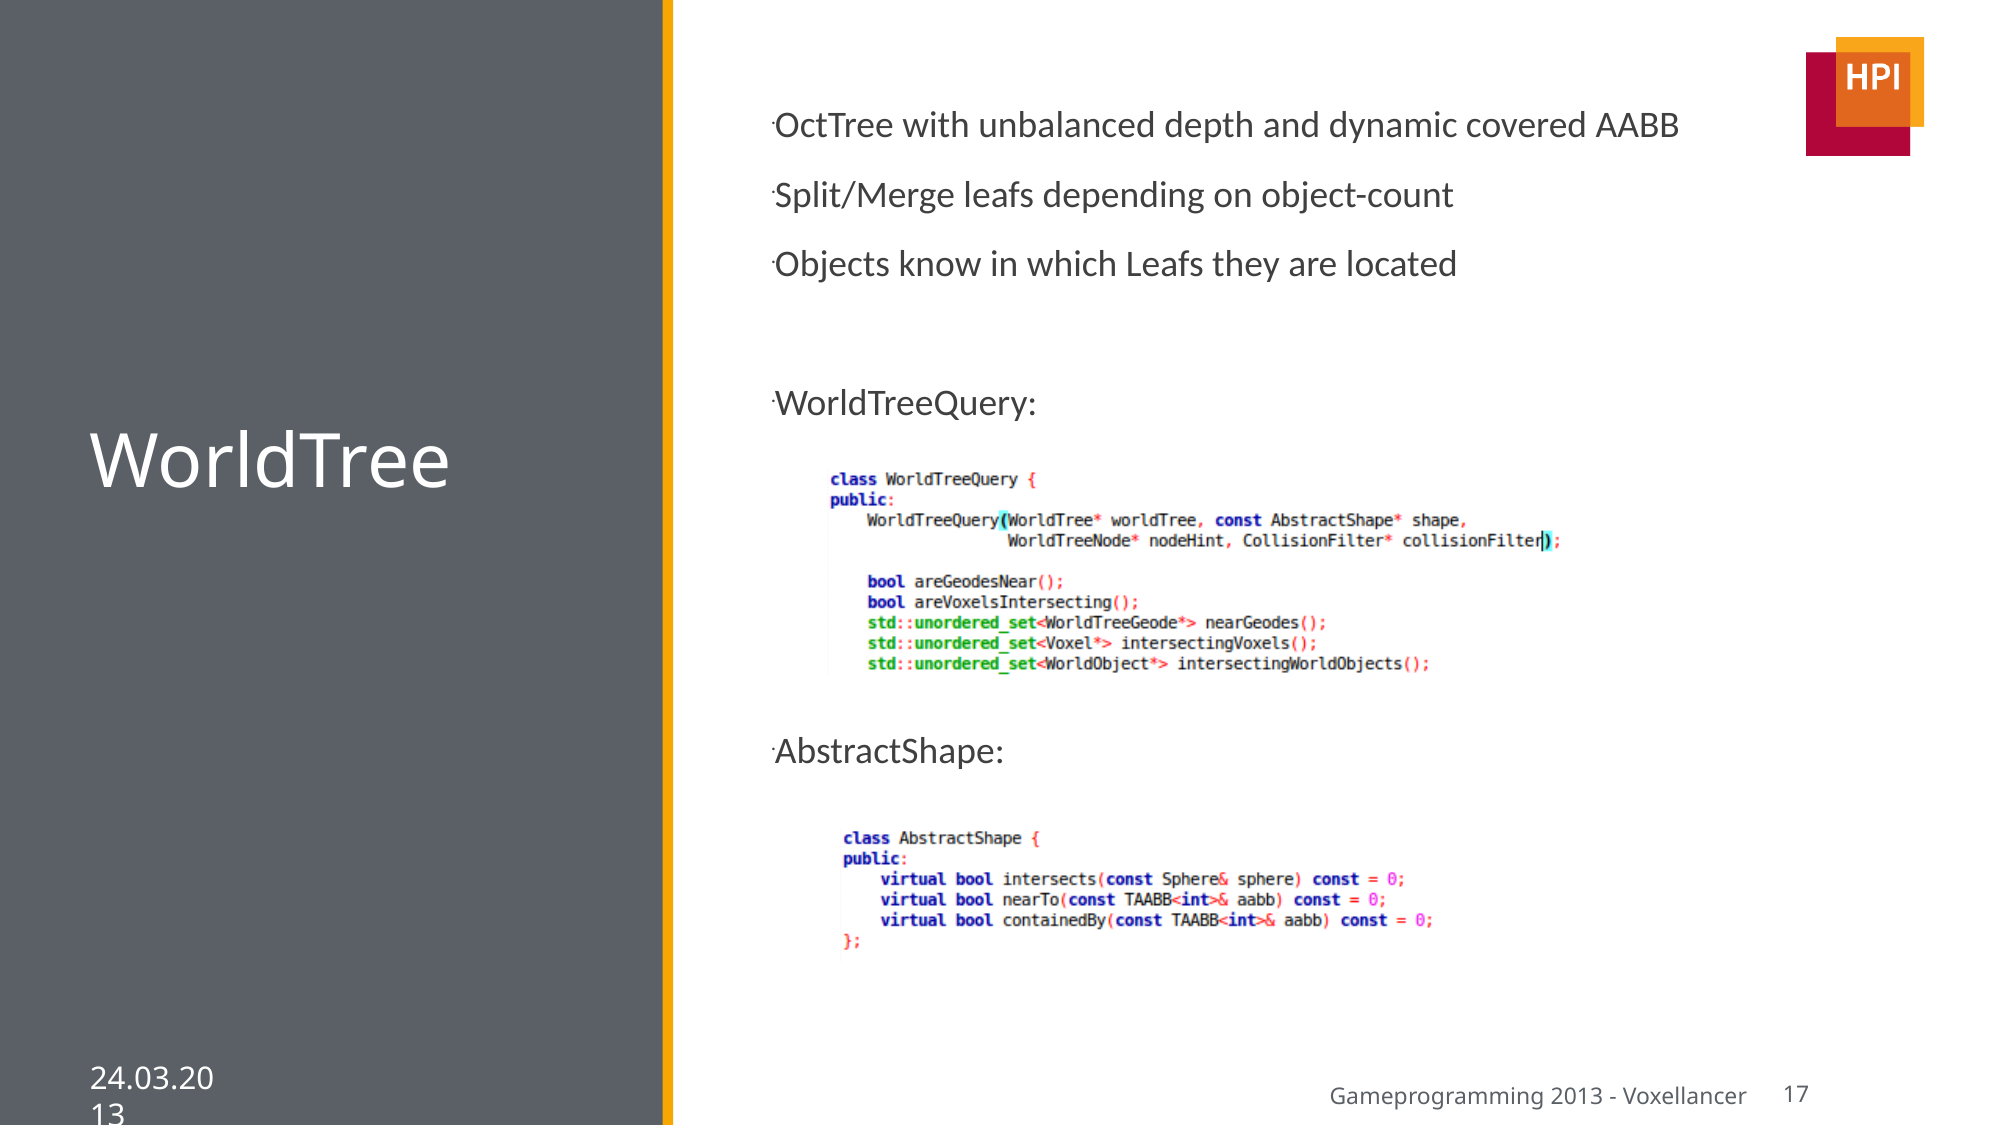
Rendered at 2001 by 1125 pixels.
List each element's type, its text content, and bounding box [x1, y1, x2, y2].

text_box WorldTree [75, 135, 674, 510]
text_box 17 [1768, 1065, 1926, 1125]
picture [839, 829, 1439, 961]
text_box Gameprogramming 2013 - Voxellancer [756, 1065, 1763, 1125]
list OctTree with unbalanced depth and dynamic covered AABB Split/Merge leafs depending on object-count Objects know in which Leafs they are located WorldTreeQuery: AbstractShape: [756, 97, 1925, 1092]
picture [827, 468, 1574, 676]
picture [1806, 37, 1925, 97]
text_box 24.03.2013 [75, 1065, 233, 1125]
